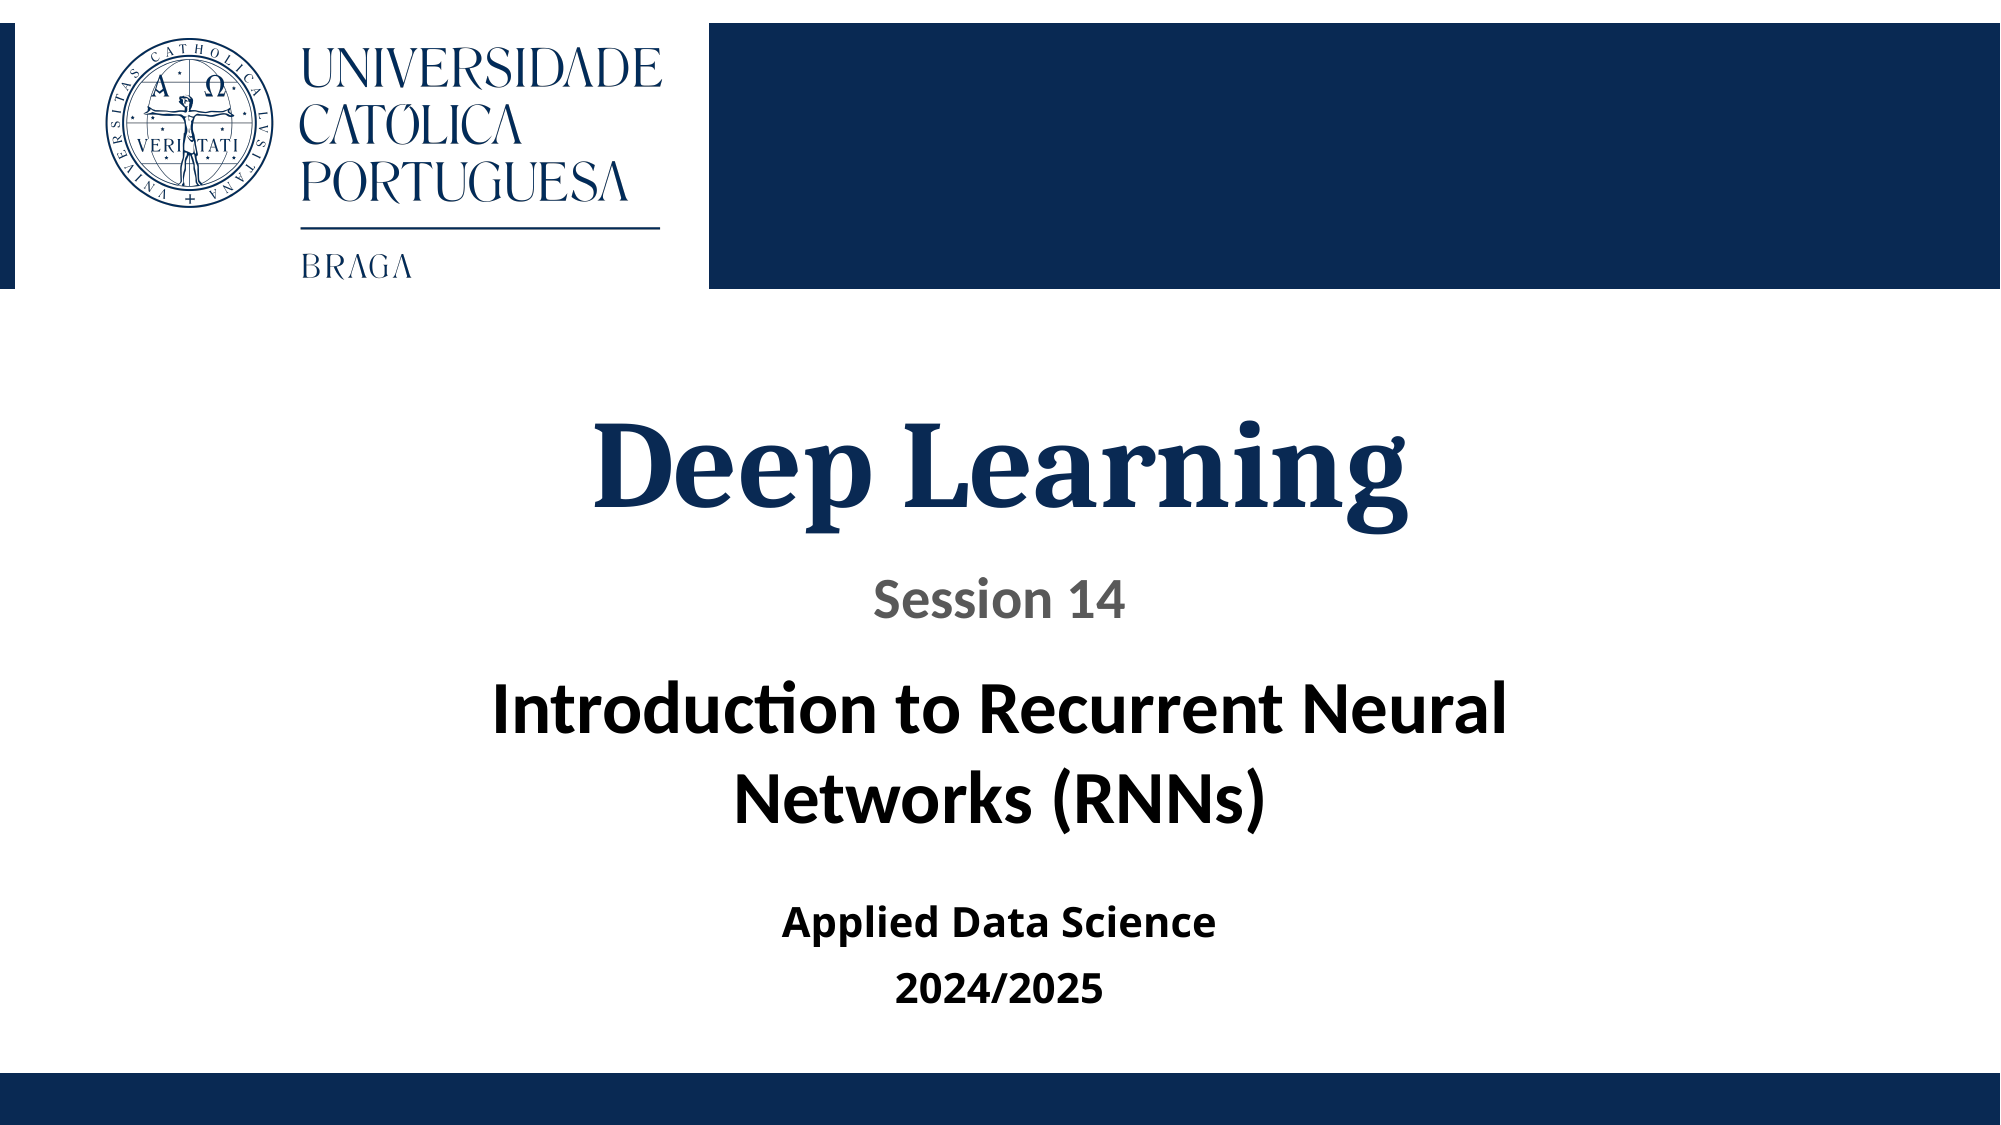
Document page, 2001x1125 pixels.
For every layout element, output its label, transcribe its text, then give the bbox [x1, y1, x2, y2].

text_box Applied Data Science 2024/2025 [249, 821, 1750, 1073]
text_box [0, 23, 15, 289]
text_box [0, 1073, 2000, 1125]
text_box [709, 23, 2000, 289]
text_box Introduction to Recurrent Neural Networks (RNNs) [406, 651, 1595, 847]
text_box Session 14 [245, 553, 1755, 638]
picture [95, 20, 681, 293]
text_box Deep Learning [92, 381, 1908, 553]
